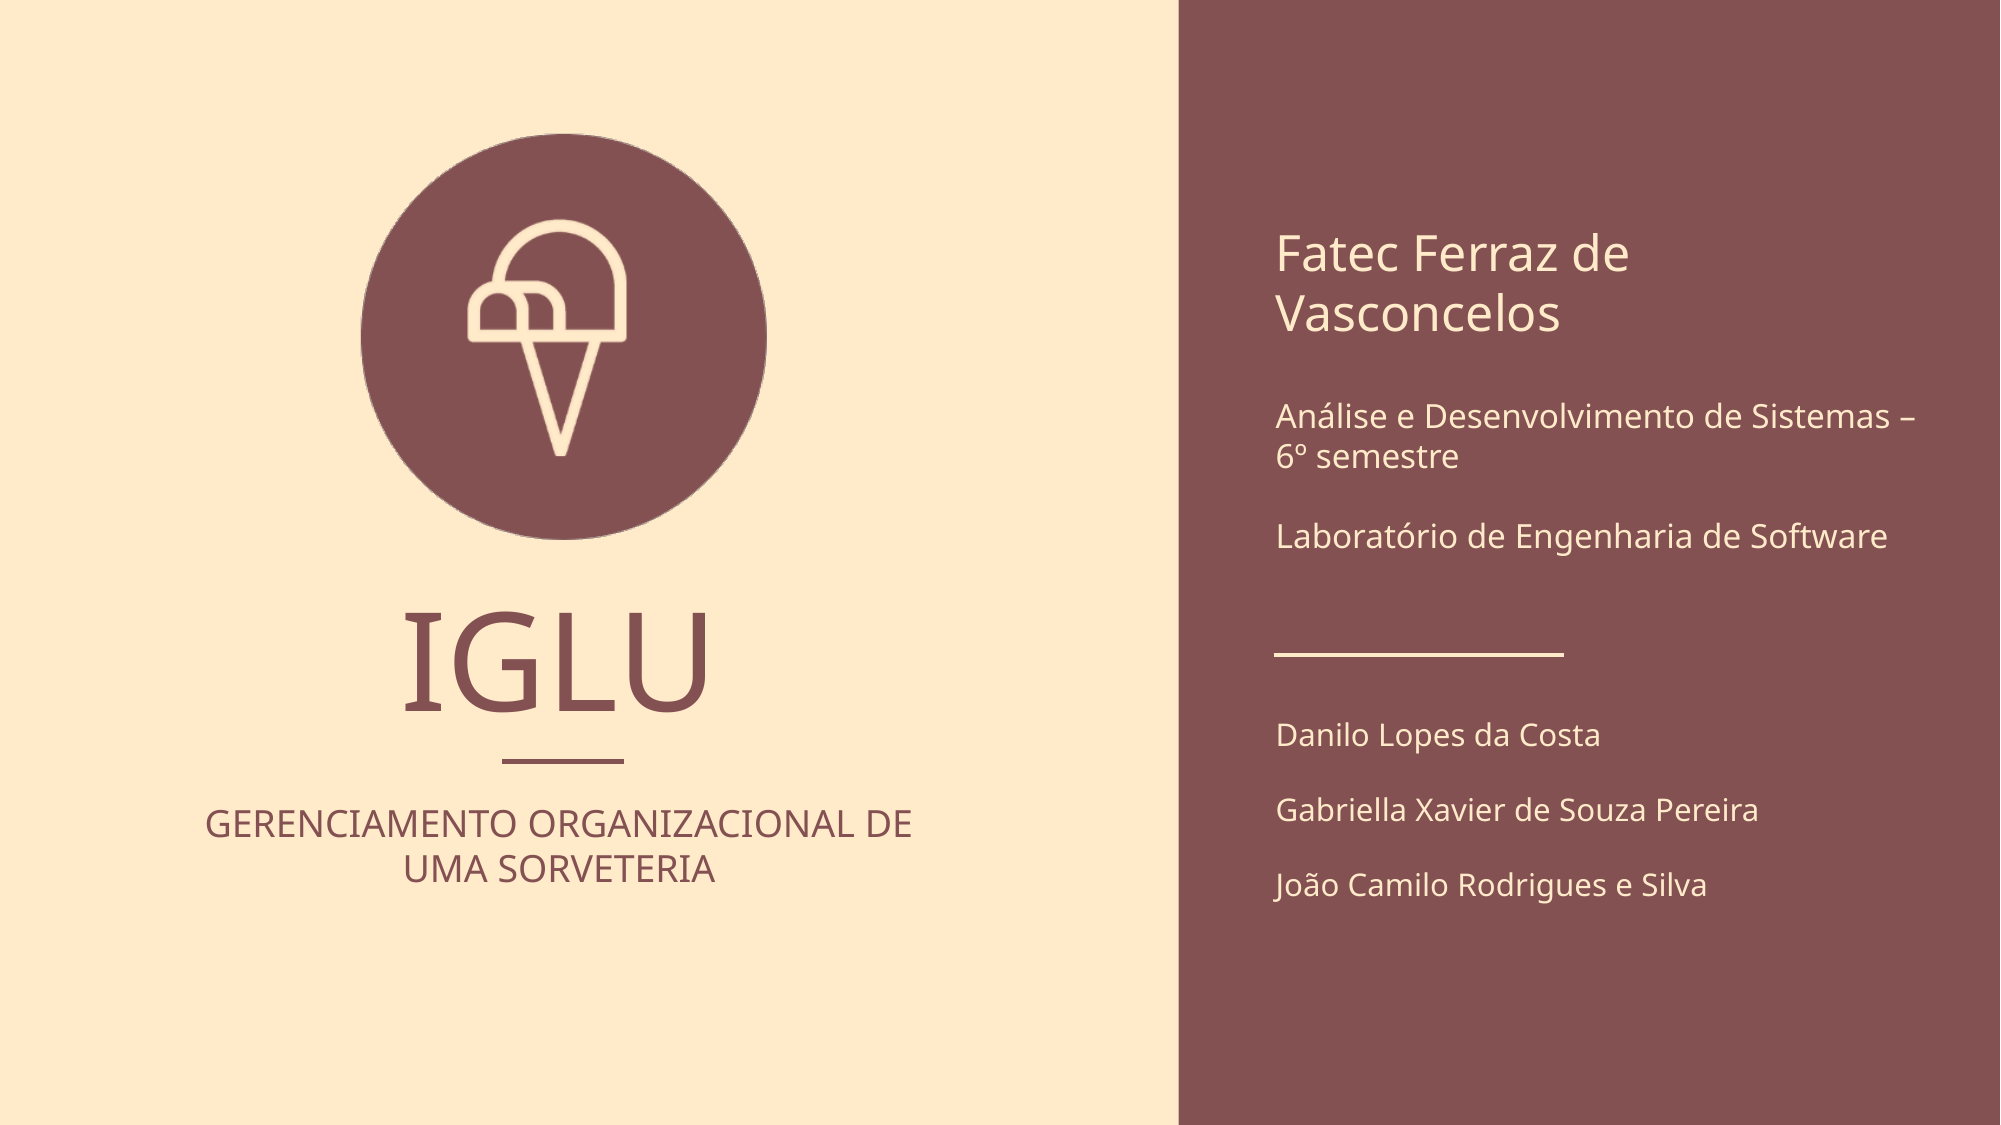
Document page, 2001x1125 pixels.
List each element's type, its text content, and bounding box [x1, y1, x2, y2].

text_box GERENCIAMENTO ORGANIZACIONAL DE UMA SORVETERIA [186, 792, 932, 898]
text_box [0, 0, 1178, 1125]
picture [328, 113, 790, 563]
text_box Fatec Ferraz de Vasconcelos [1260, 214, 1942, 349]
text_box [1178, 0, 2000, 1125]
text_box IGLU [156, 566, 962, 747]
text_box Análise e Desenvolvimento de Sistemas – 6º semestre Laboratório de Engenharia de Software [1260, 387, 1942, 563]
text_box Danilo Lopes da Costa Gabriella Xavier de Souza Pereira João Camilo Rodrigues e Silva [1260, 707, 1942, 910]
